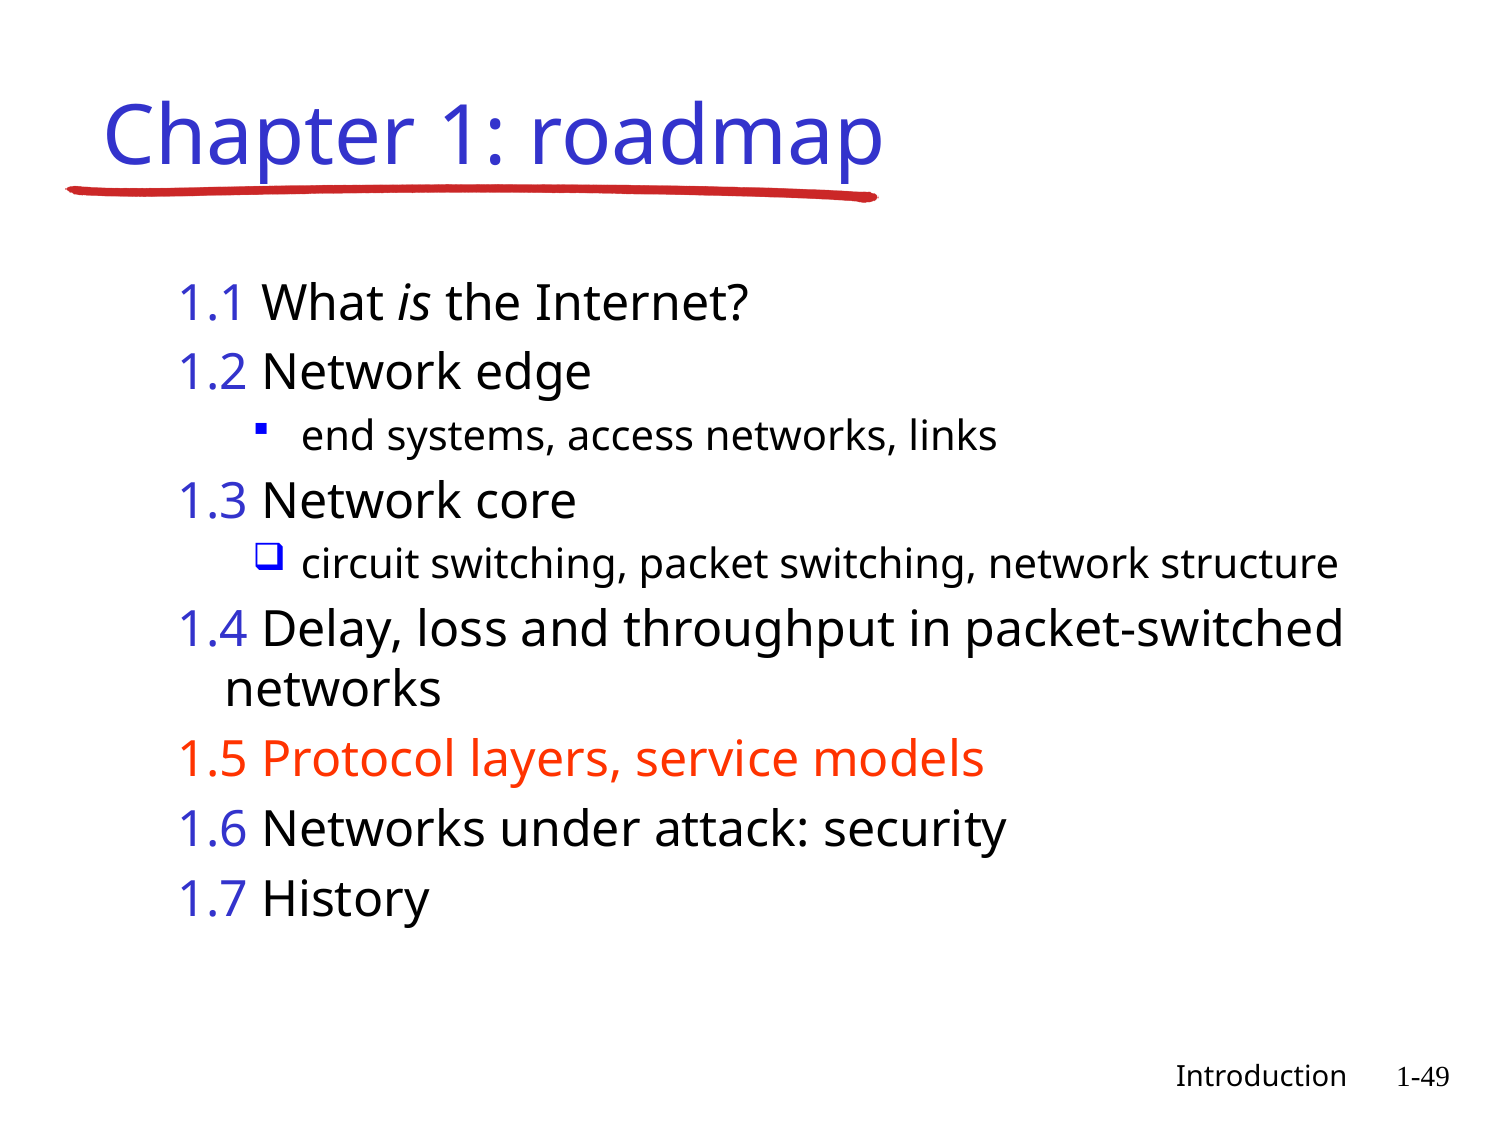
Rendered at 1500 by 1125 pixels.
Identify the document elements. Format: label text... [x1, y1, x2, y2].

title Chapter 1: roadmap [87, 37, 1363, 226]
list 1.1 What is the Internet? 1.2 Network edge end systems, access networks, links 1.3 Network core circuit switching, packet switching, network structure 1.4 Delay, loss and throughput in packet-switched networks 1.5 Protocol layers, service models 1.6 Networks under attack: security 1.7 History [87, 262, 1435, 1026]
picture [62, 179, 888, 209]
slide_number 1-49 [1362, 1049, 1466, 1125]
footer Introduction [887, 1049, 1362, 1125]
